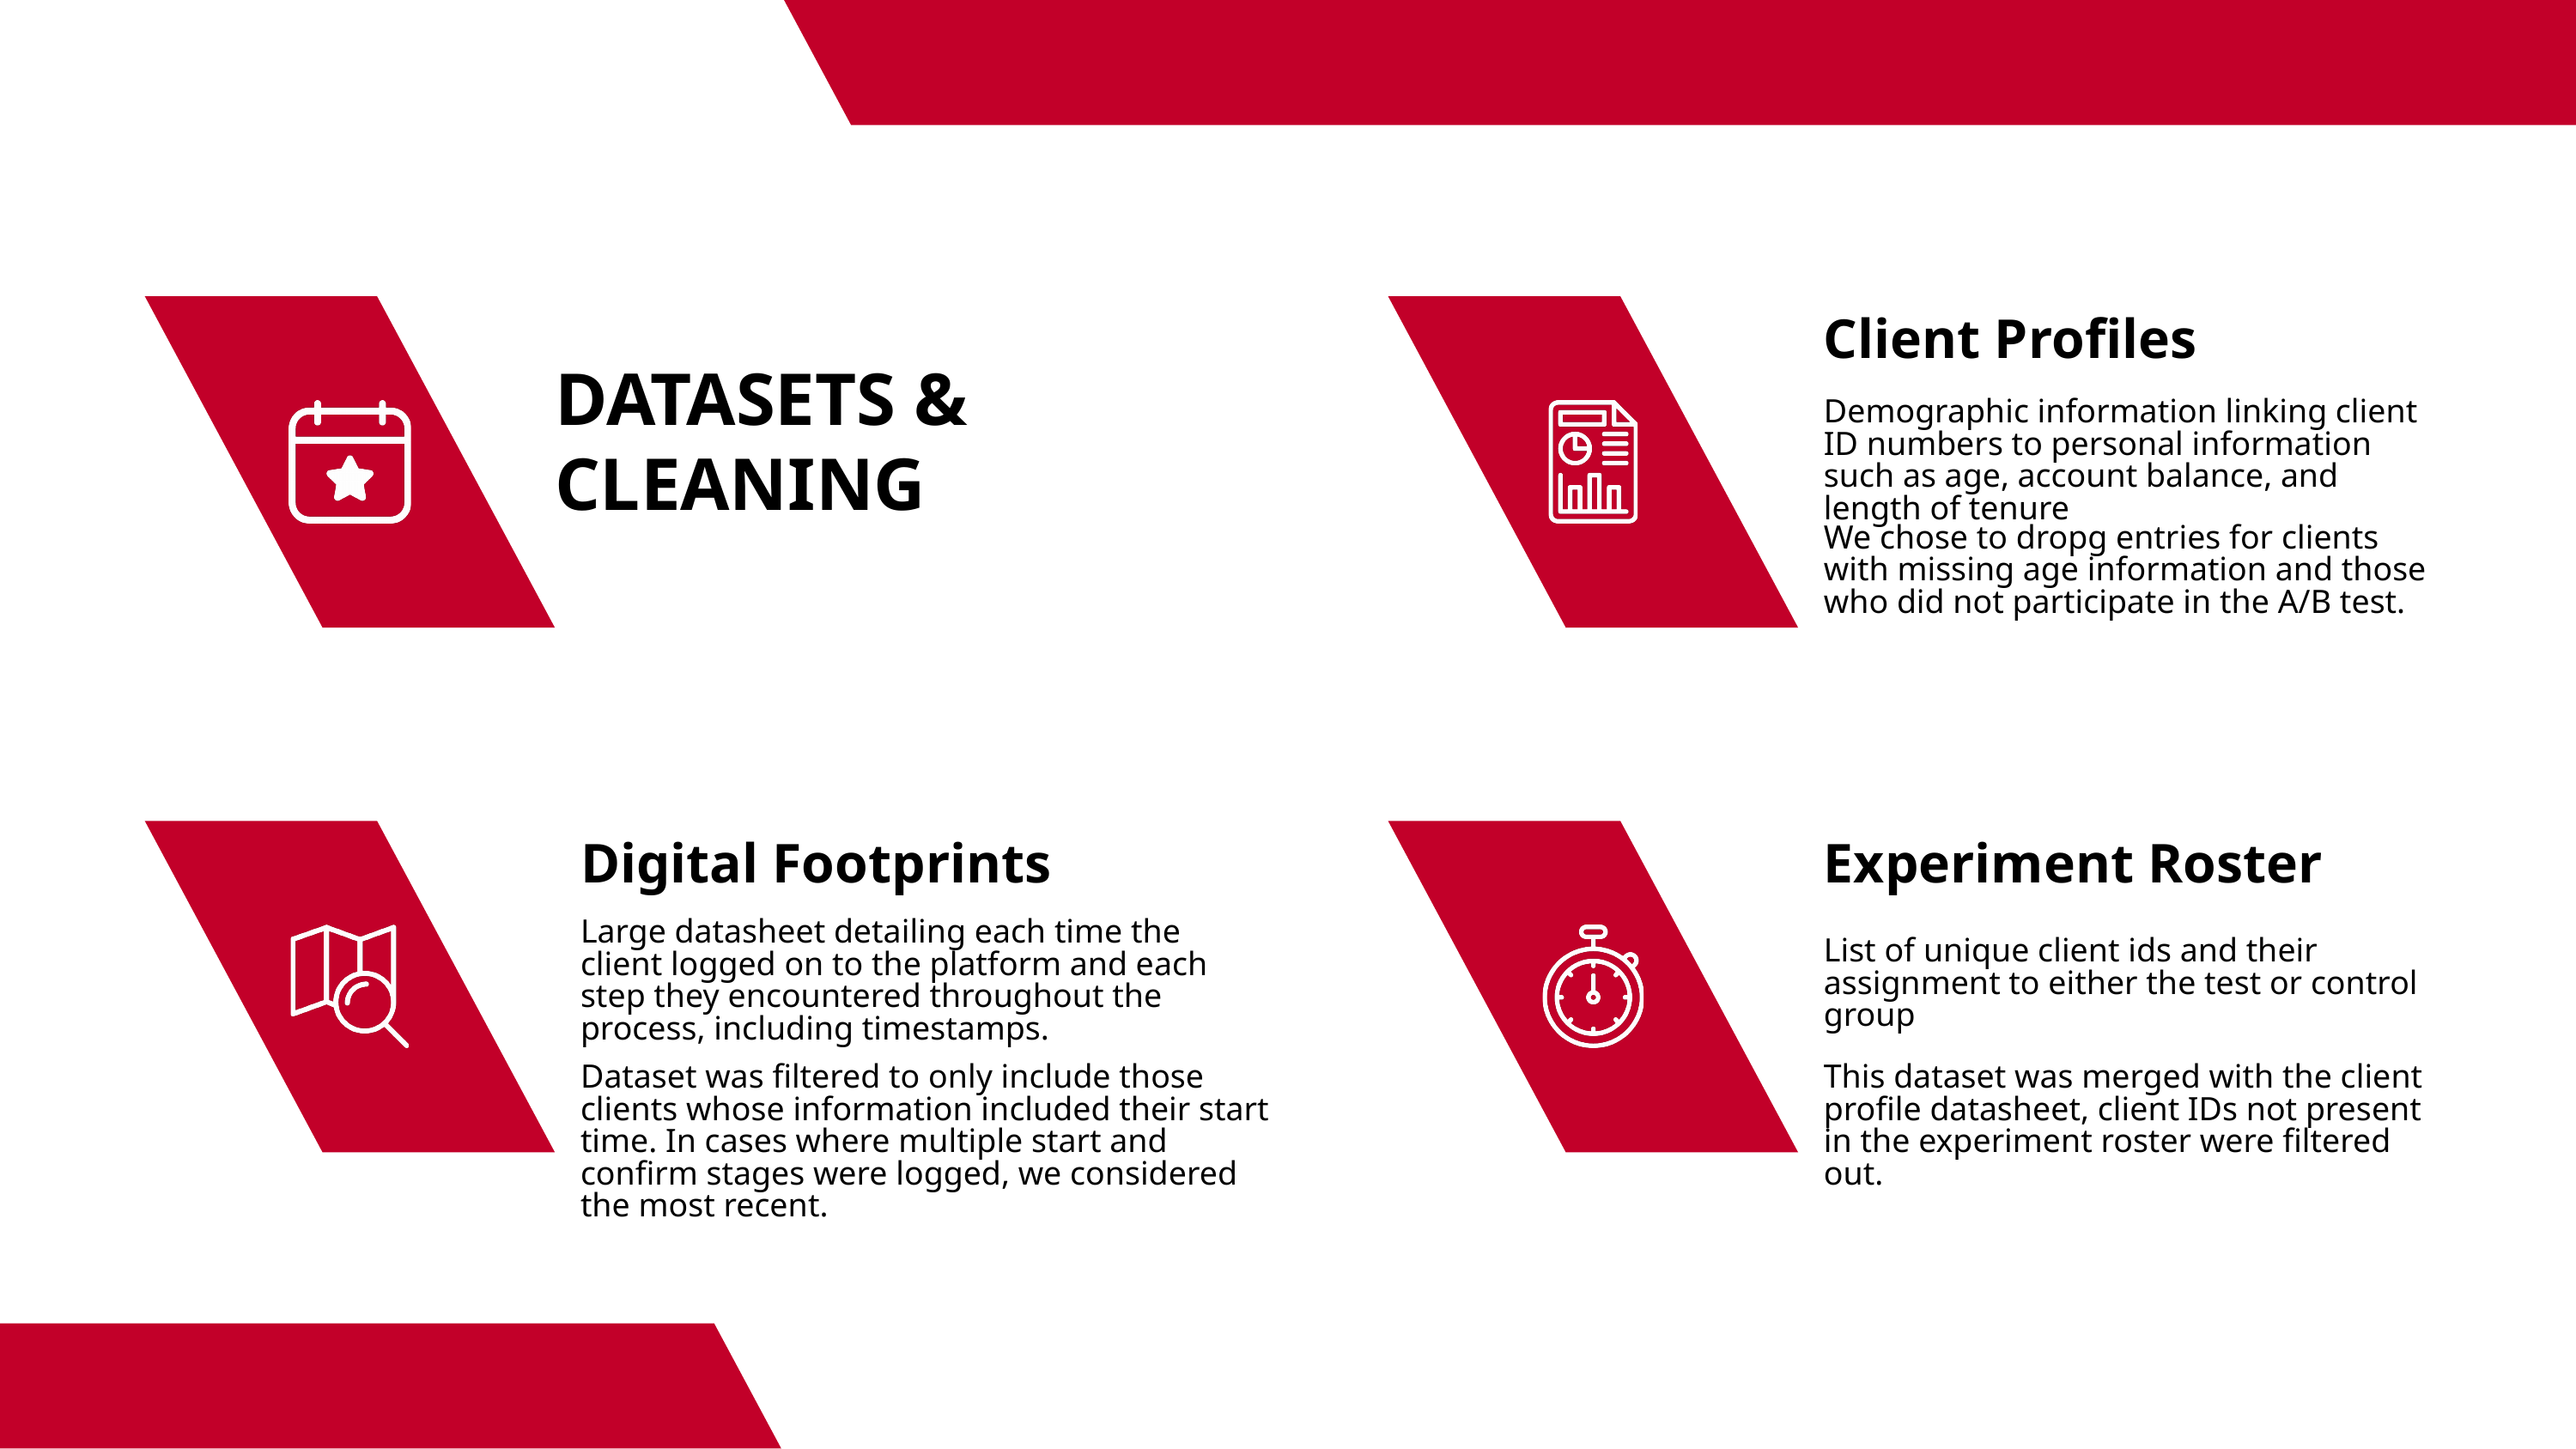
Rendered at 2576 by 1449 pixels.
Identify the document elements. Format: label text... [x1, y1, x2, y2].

text_box Experiment Roster [1823, 829, 2432, 894]
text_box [1388, 295, 1799, 628]
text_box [1388, 821, 1799, 1153]
text_box Large datasheet detailing each time the client logged on to the platform and each step they encountered throughout the process, including timestamps. [580, 918, 1262, 1047]
text_box We chose to dropg entries for clients with missing age information and those who did not participate in the A/B test. [1823, 523, 2432, 621]
text_box Digital Footprints [580, 829, 1288, 894]
text_box Client Profiles [1823, 304, 2432, 369]
text_box This dataset was merged with the client profile datasheet, client IDs not present in the experiment roster were filtered out. [1823, 1062, 2432, 1191]
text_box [783, 0, 2576, 125]
text_box DATASETS & CLEANING [559, 353, 1093, 525]
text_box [0, 1323, 782, 1449]
text_box Demographic information linking client ID numbers to personal information such as age, account balance, and length of tenure [1823, 397, 2432, 523]
text_box List of unique client ids and their assignment to either the test or control group [1823, 936, 2432, 1034]
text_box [144, 821, 556, 1153]
text_box Dataset was filtered to only include those clients whose information included their start time. In cases where multiple start and confirm stages were logged, we considered the most recent. [580, 1062, 1288, 1224]
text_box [144, 295, 556, 628]
